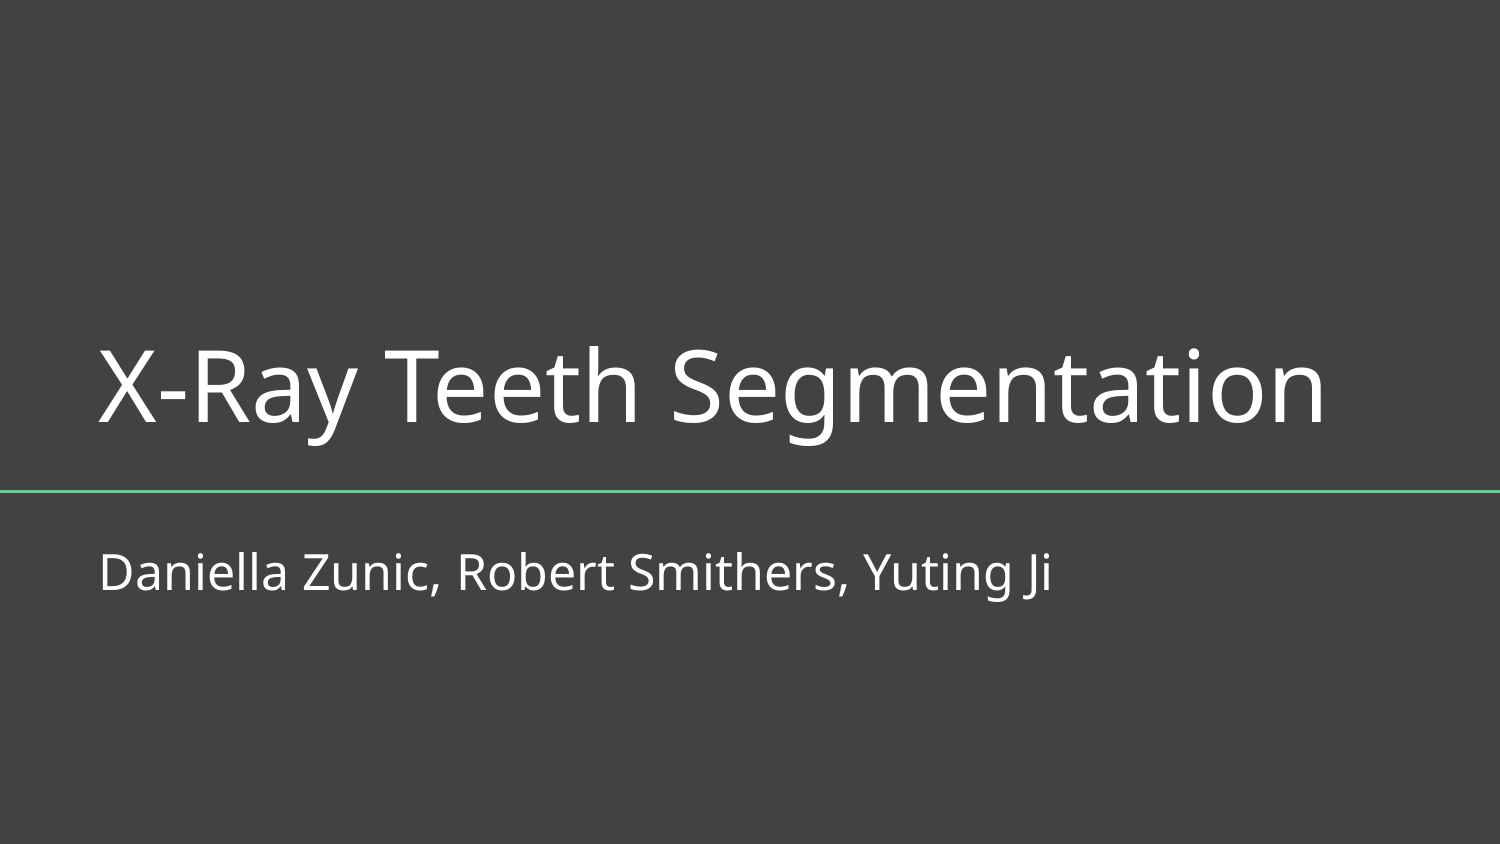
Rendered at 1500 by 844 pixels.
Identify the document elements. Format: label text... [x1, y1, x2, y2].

subtitle Daniella Zunic, Robert Smithers, Yuting Ji [83, 522, 1417, 626]
title X-Ray Teeth Segmentation [83, 206, 1417, 467]
